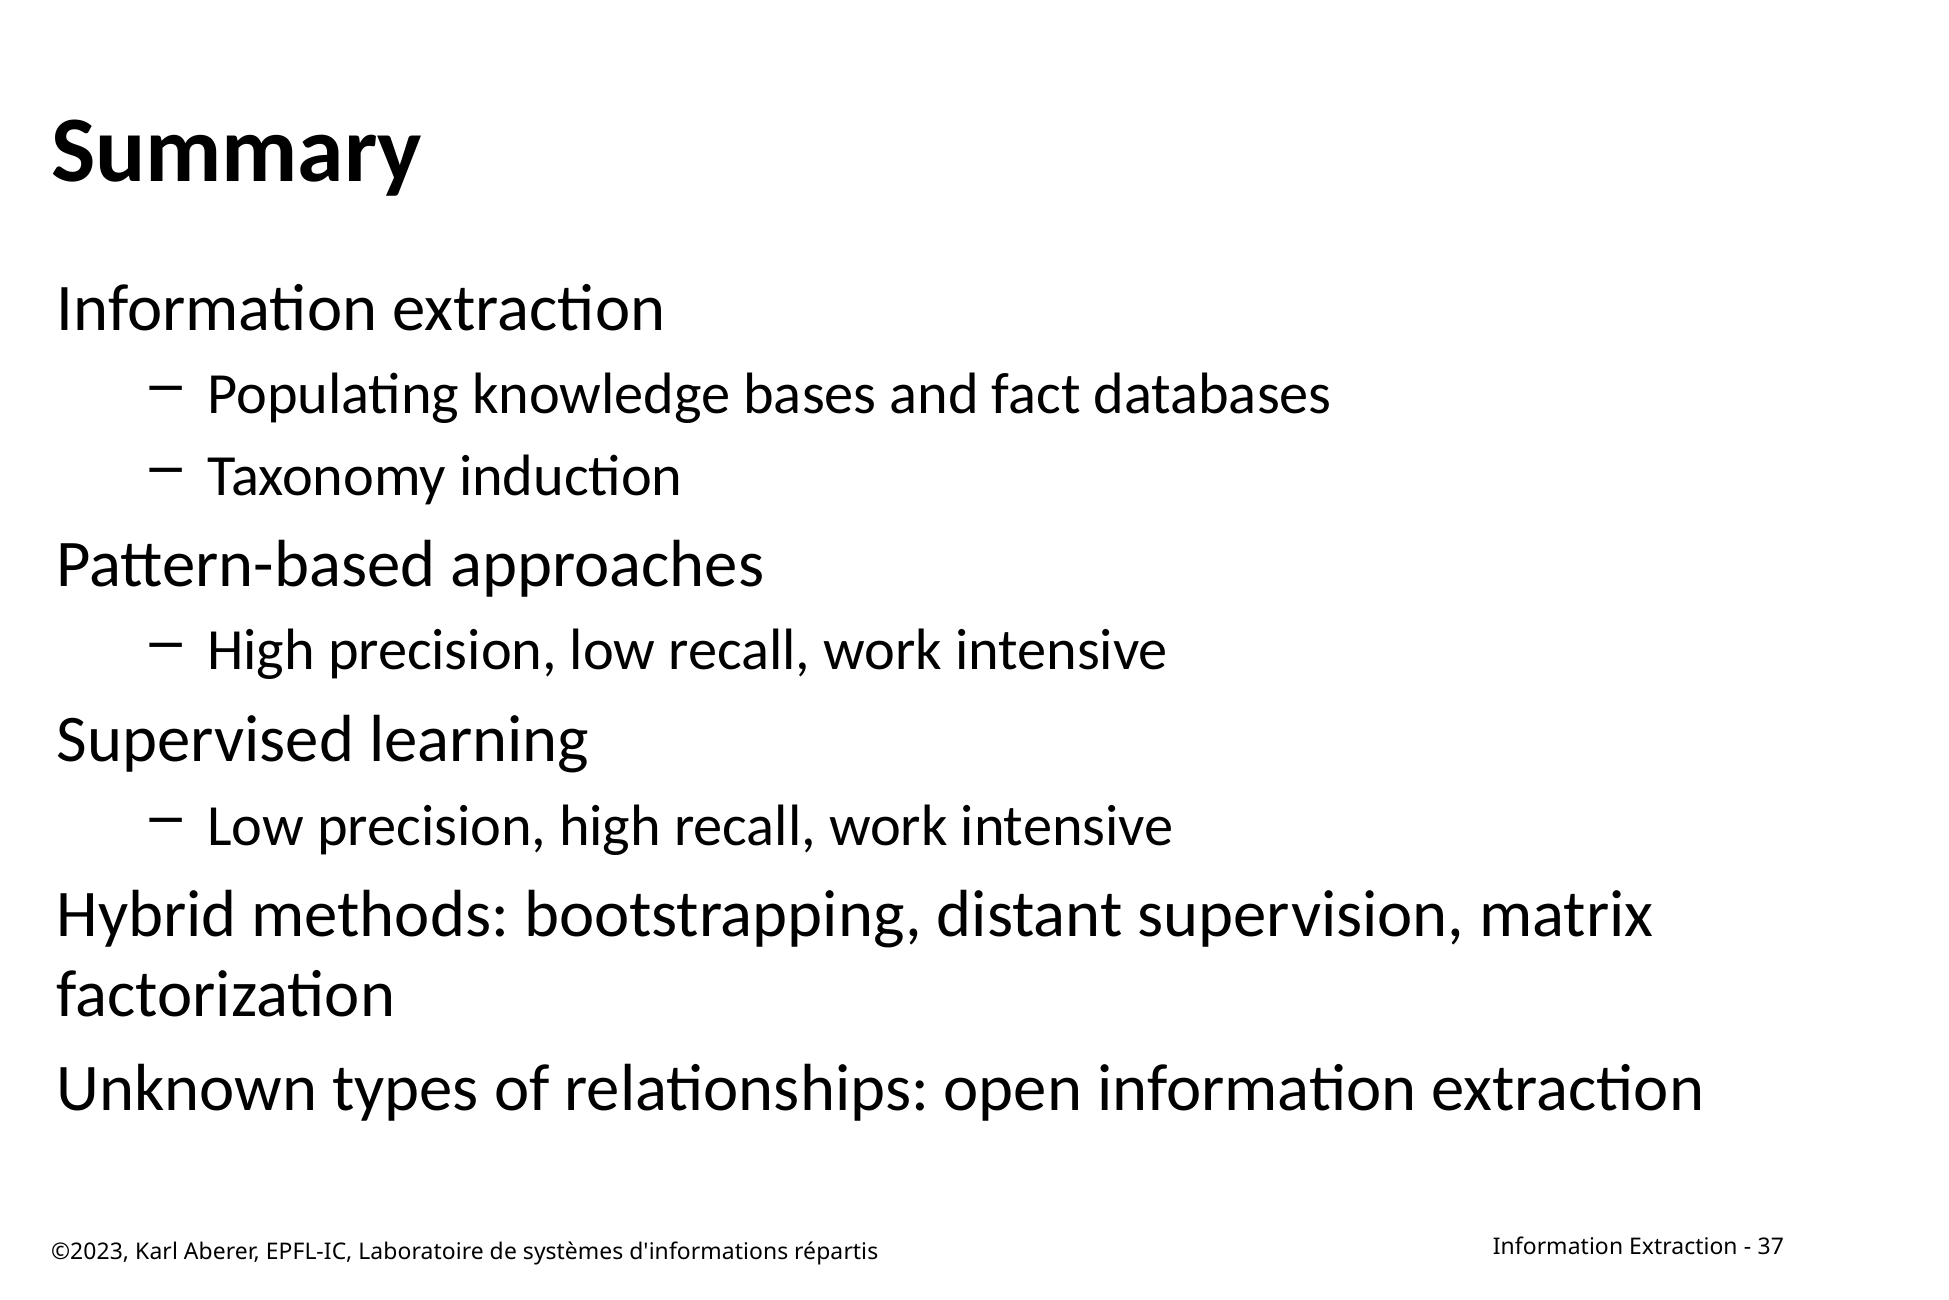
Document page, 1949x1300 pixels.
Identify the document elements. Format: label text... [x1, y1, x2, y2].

title Summary [32, 57, 1803, 232]
footer ©2023, Karl Aberer, EPFL-IC, Laboratoire de systèmes d'informations répartis [32, 1227, 1284, 1271]
list Information extraction Populating knowledge bases and fact databases Taxonomy induction Pattern-based approaches High precision, low recall, work intensive Supervised learning Low precision, high recall, work intensive Hybrid methods: bootstrapping, distant supervision, matrix factorization Unknown types of relationships: open information extraction [37, 253, 1809, 1208]
